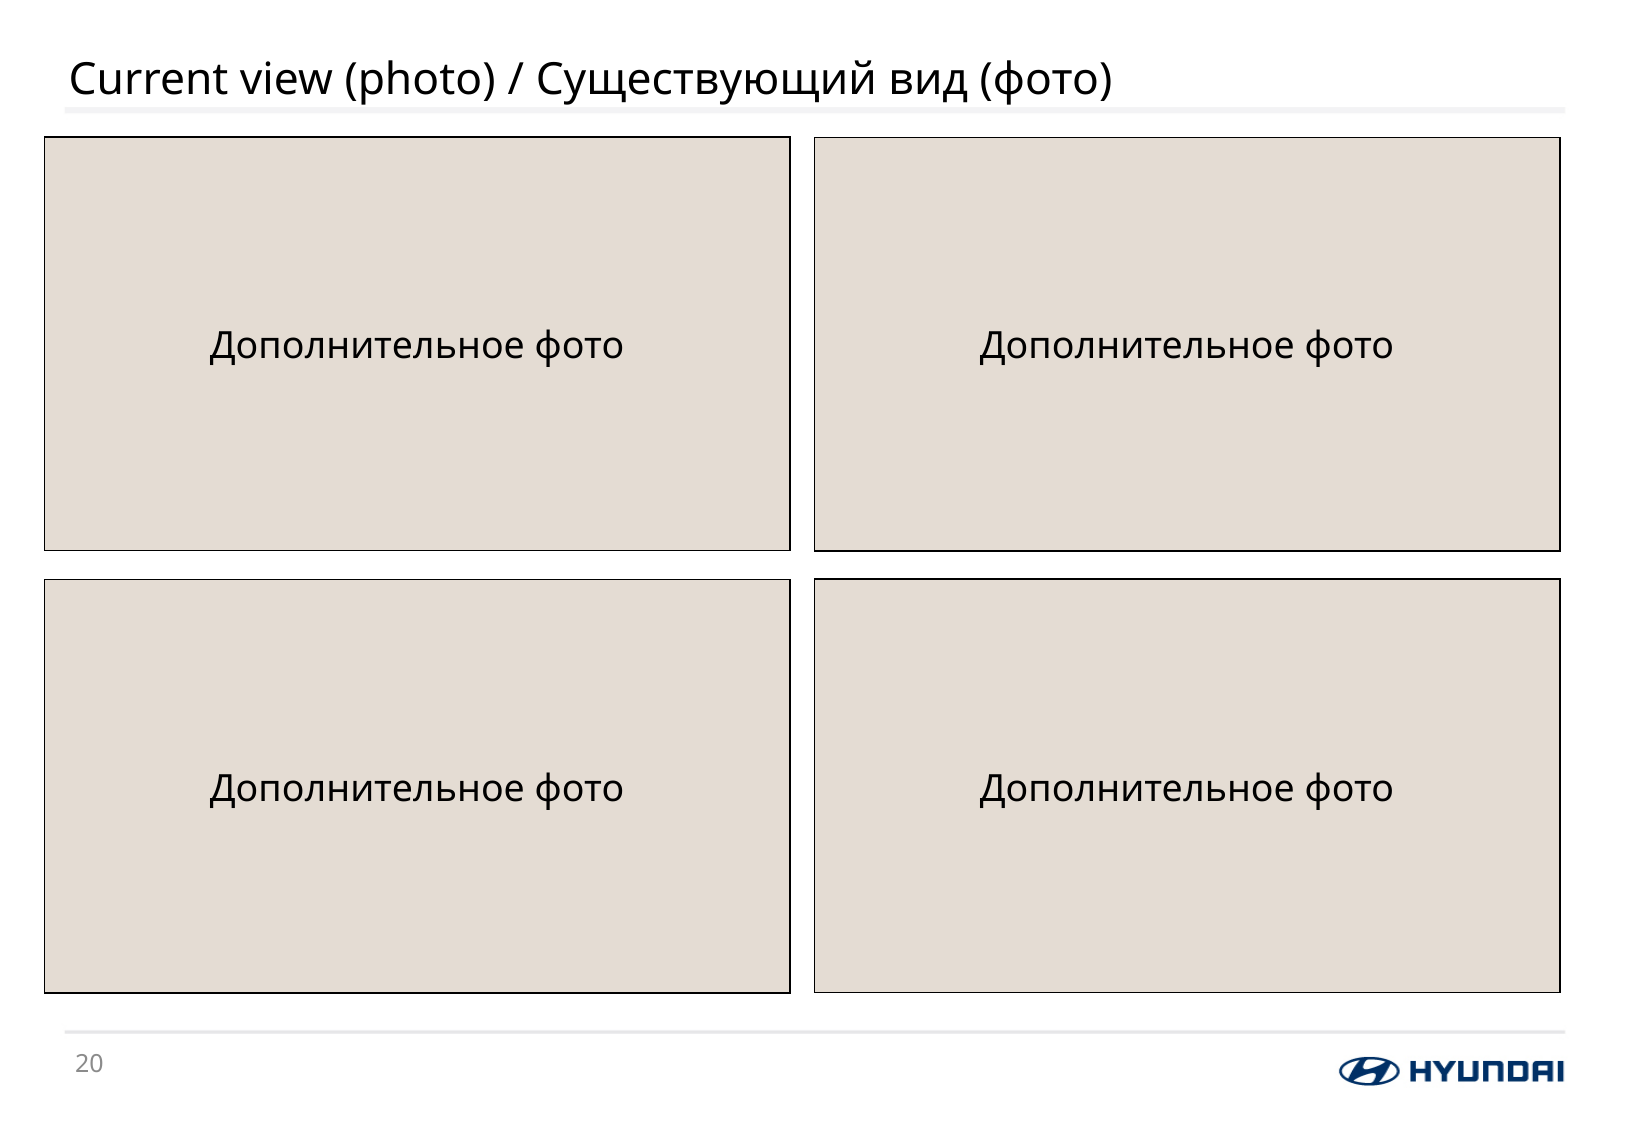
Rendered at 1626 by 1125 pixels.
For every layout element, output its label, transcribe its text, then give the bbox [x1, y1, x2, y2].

text_box Дополнительное фото [44, 137, 790, 551]
text_box Дополнительное фото [814, 137, 1560, 551]
text_box Дополнительное фото [814, 579, 1560, 993]
title Current view (photo) / Существующий вид (фото) [53, 42, 1555, 112]
slide_number 19 [44, 1035, 135, 1095]
picture [0, 0, 1625, 1125]
text_box Дополнительное фото [44, 579, 790, 993]
